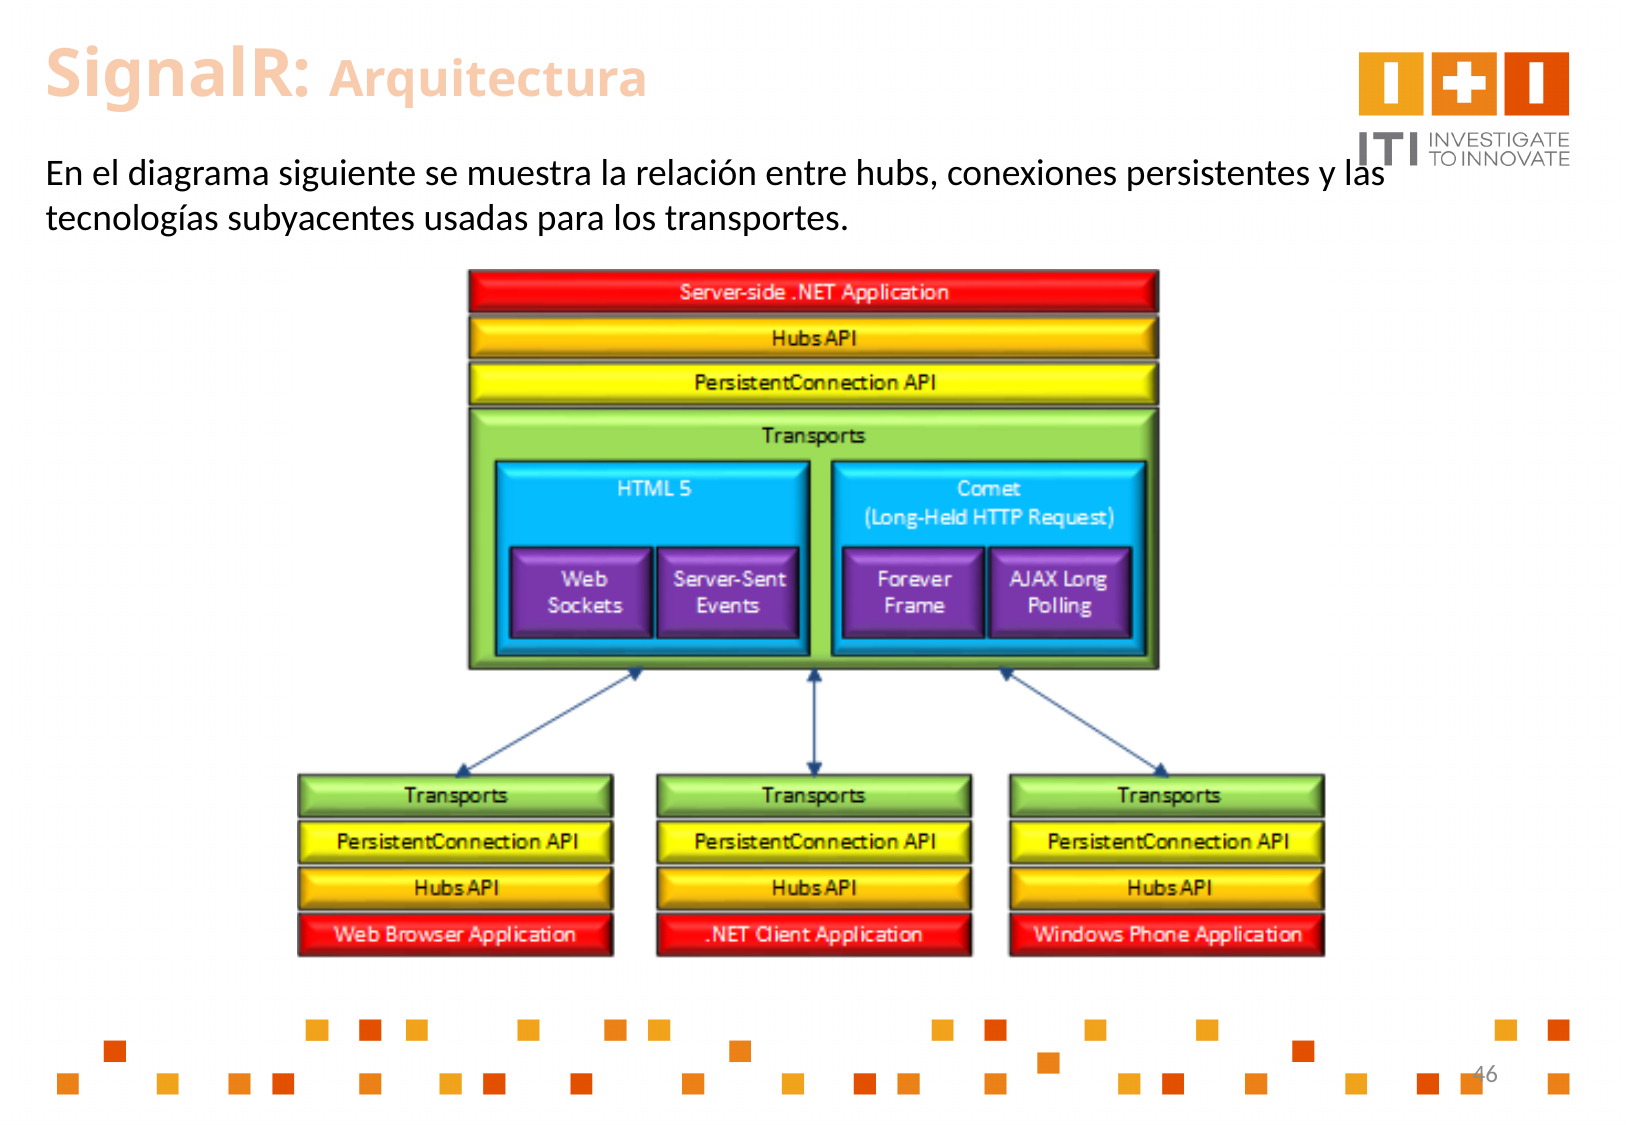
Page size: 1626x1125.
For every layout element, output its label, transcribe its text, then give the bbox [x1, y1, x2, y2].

picture [0, 0, 1626, 1125]
text_box SignalR: Arquitectura [30, 22, 1331, 117]
slide_number 46 [1147, 1042, 1514, 1103]
text_box En el diagrama siguiente se muestra la relación entre hubs, conexiones persistentes y las tecnologías subyacentes usadas para los transportes. [30, 140, 1574, 246]
